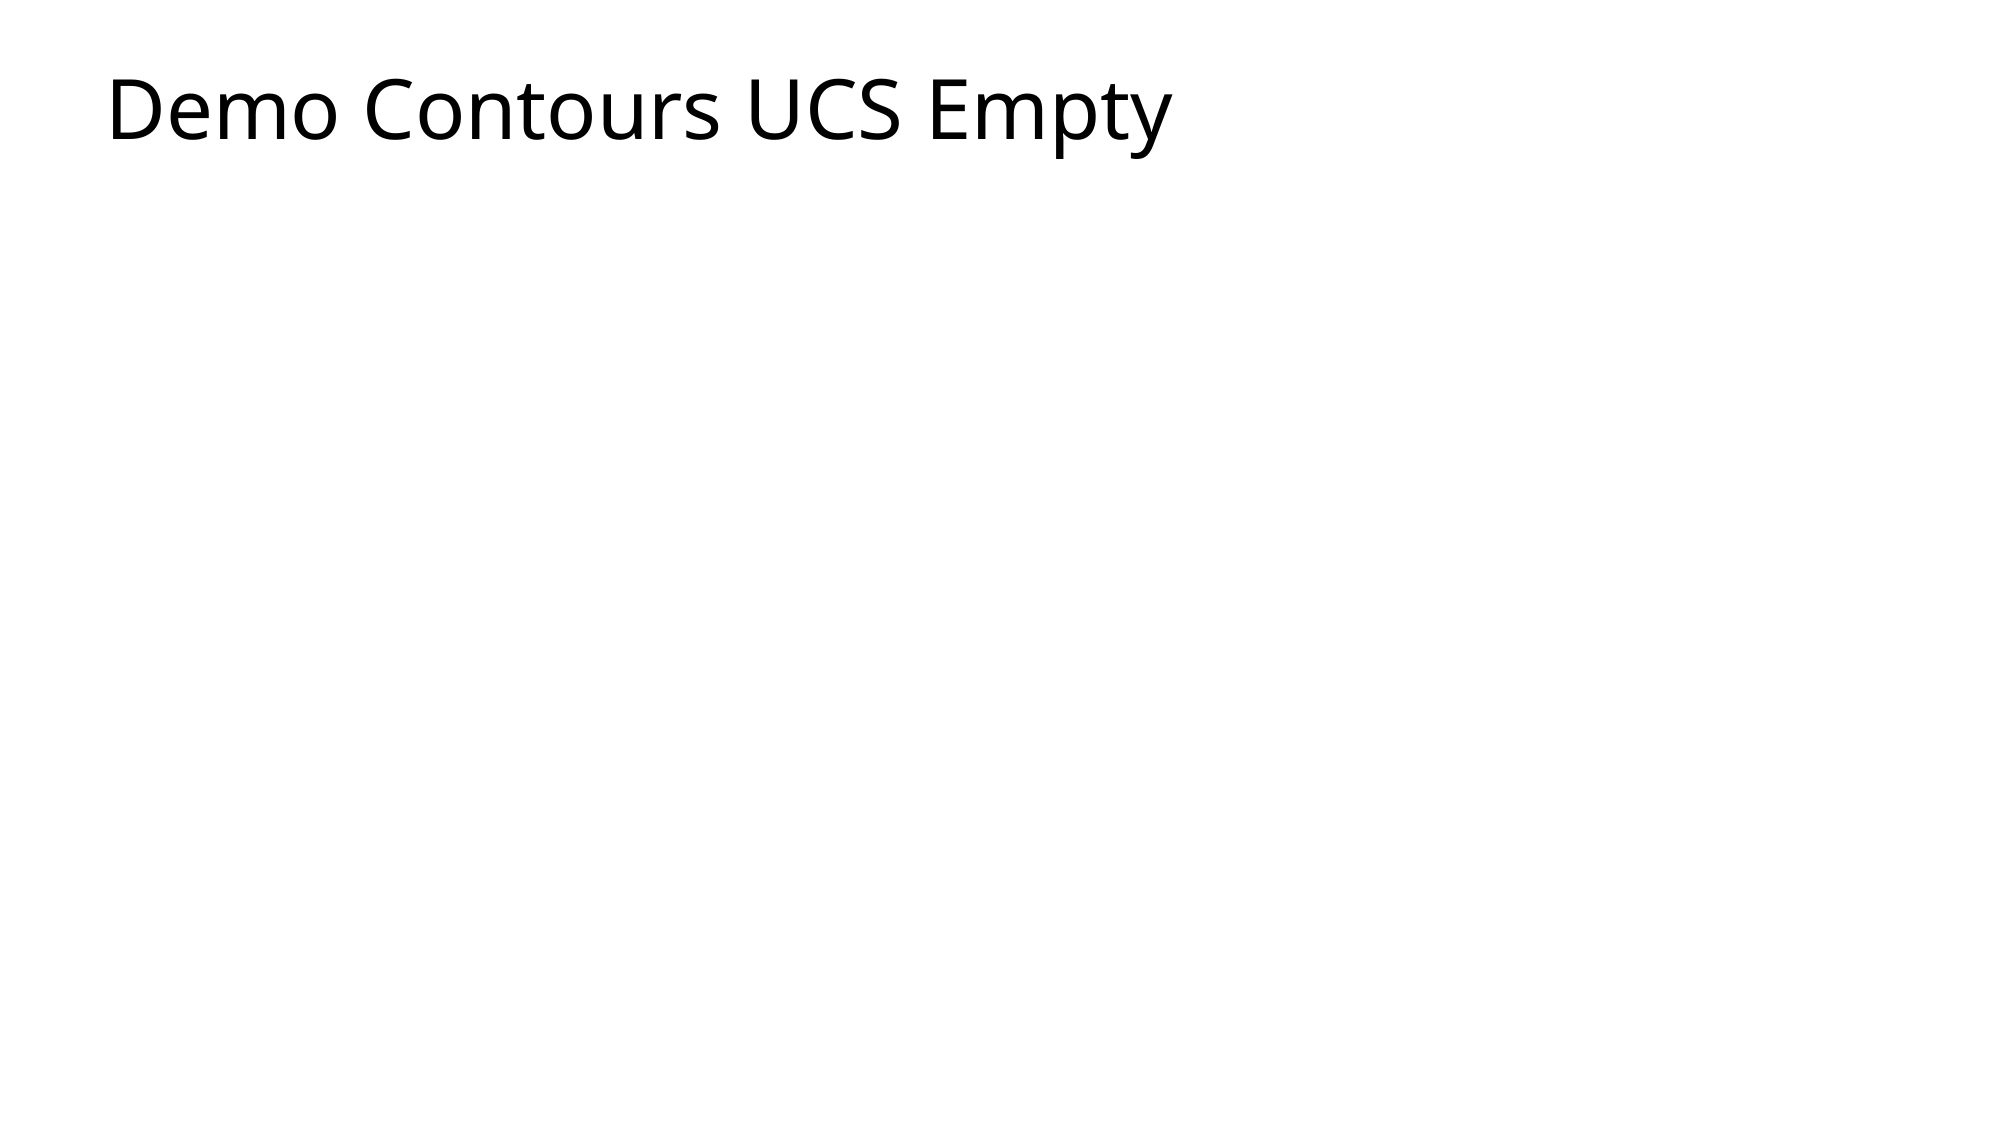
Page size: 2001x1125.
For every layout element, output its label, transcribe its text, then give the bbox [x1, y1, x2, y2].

title Demo Contours UCS Empty [90, 60, 1816, 164]
